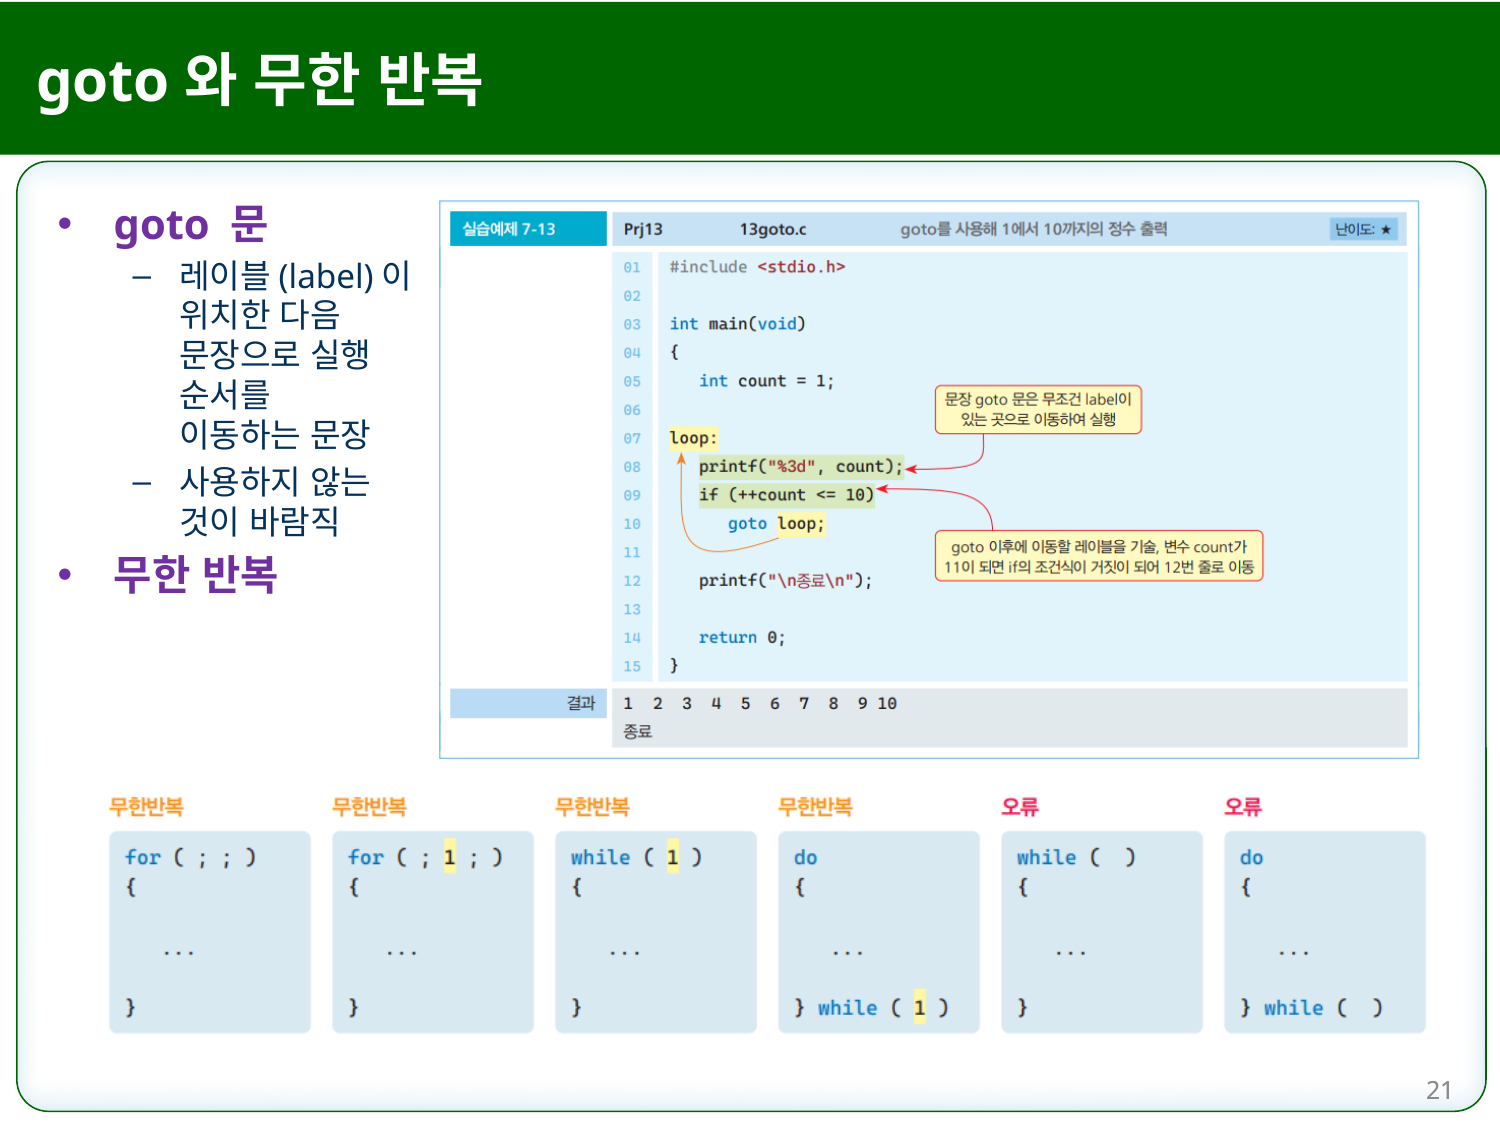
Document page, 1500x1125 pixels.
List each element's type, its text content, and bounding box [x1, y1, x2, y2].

title goto와 무한 반복 [21, 40, 1476, 115]
slide_number 21 [1119, 1071, 1470, 1112]
picture [434, 194, 1424, 766]
picture [99, 784, 1434, 1041]
list goto 문 레이블(label)이 위치한 다음 문장으로 실행 순서를 이동하는 문장 사용하지 않는 것이 바람직 무한 반복 [42, 190, 1454, 1065]
